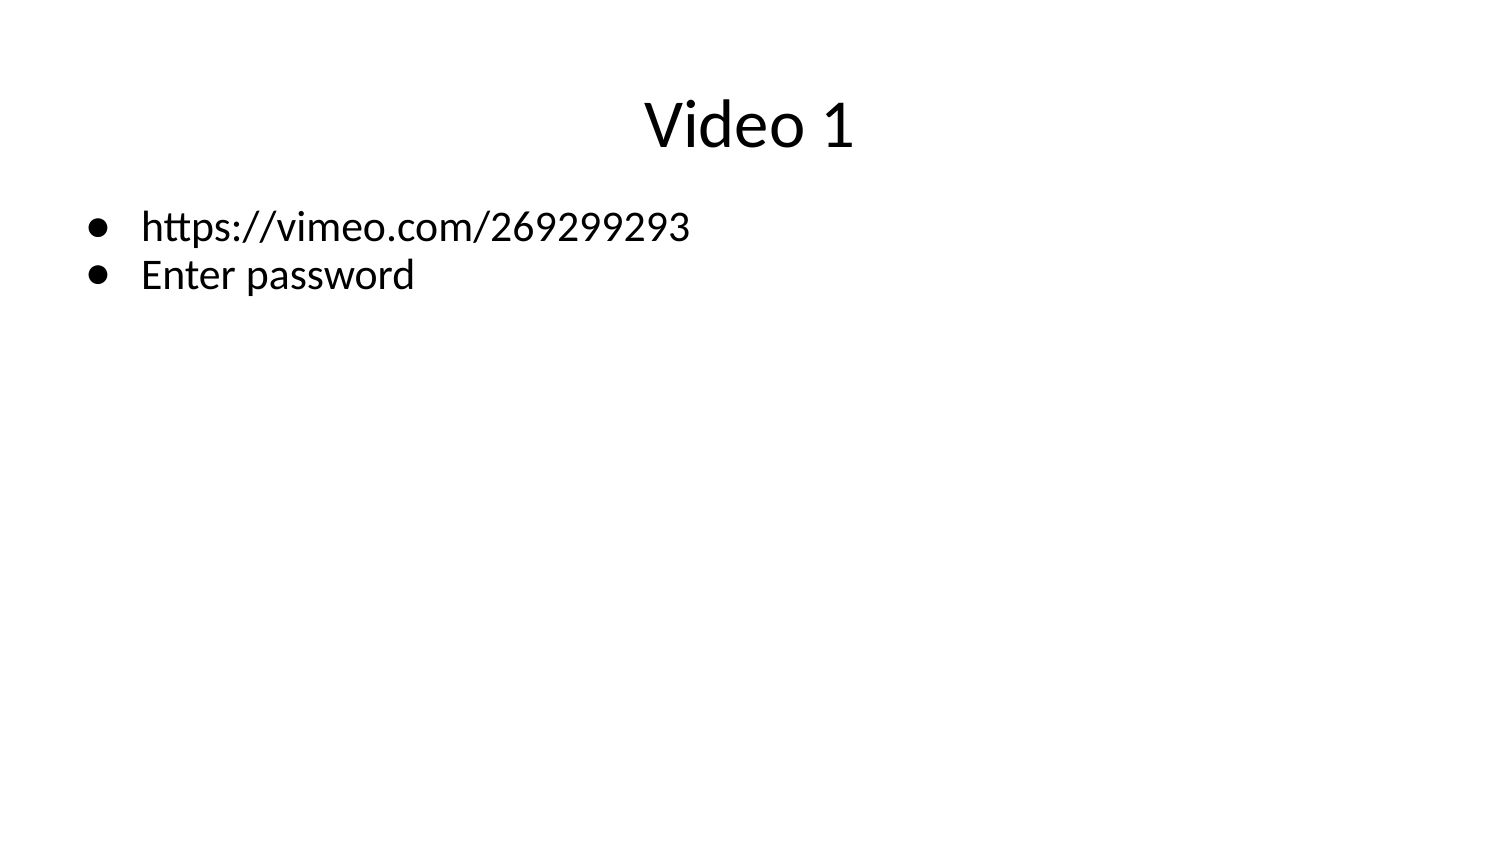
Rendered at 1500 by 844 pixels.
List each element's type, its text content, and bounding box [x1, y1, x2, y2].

title Video 1 [51, 72, 1449, 167]
list https://vimeo.com/269299293 Enter password [51, 189, 1449, 750]
